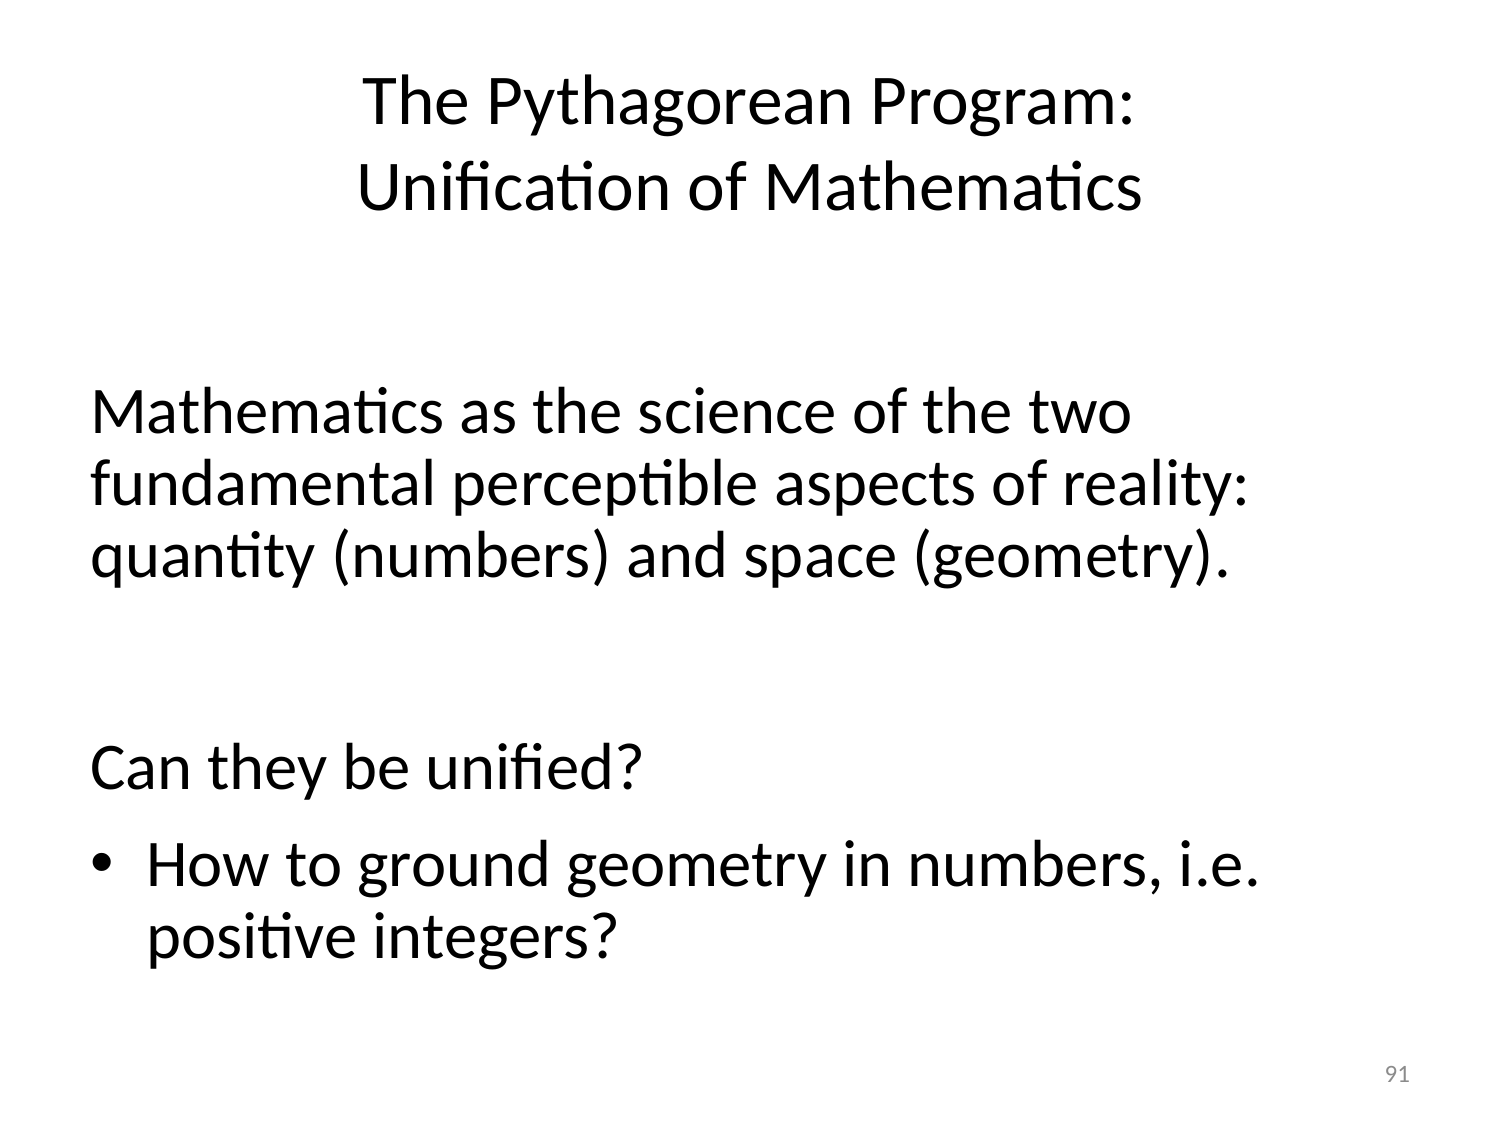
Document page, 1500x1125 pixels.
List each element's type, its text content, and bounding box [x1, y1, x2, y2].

title The Pythagorean Program: Unification of Mathematics [75, 45, 1425, 233]
list Mathematics as the science of the two fundamental perceptible aspects of reality: quantity (numbers) and space (geometry). Can they be unified? How to ground geometry in numbers, i.e. positive integers? [75, 262, 1425, 1005]
slide_number 91 [1074, 1042, 1425, 1103]
